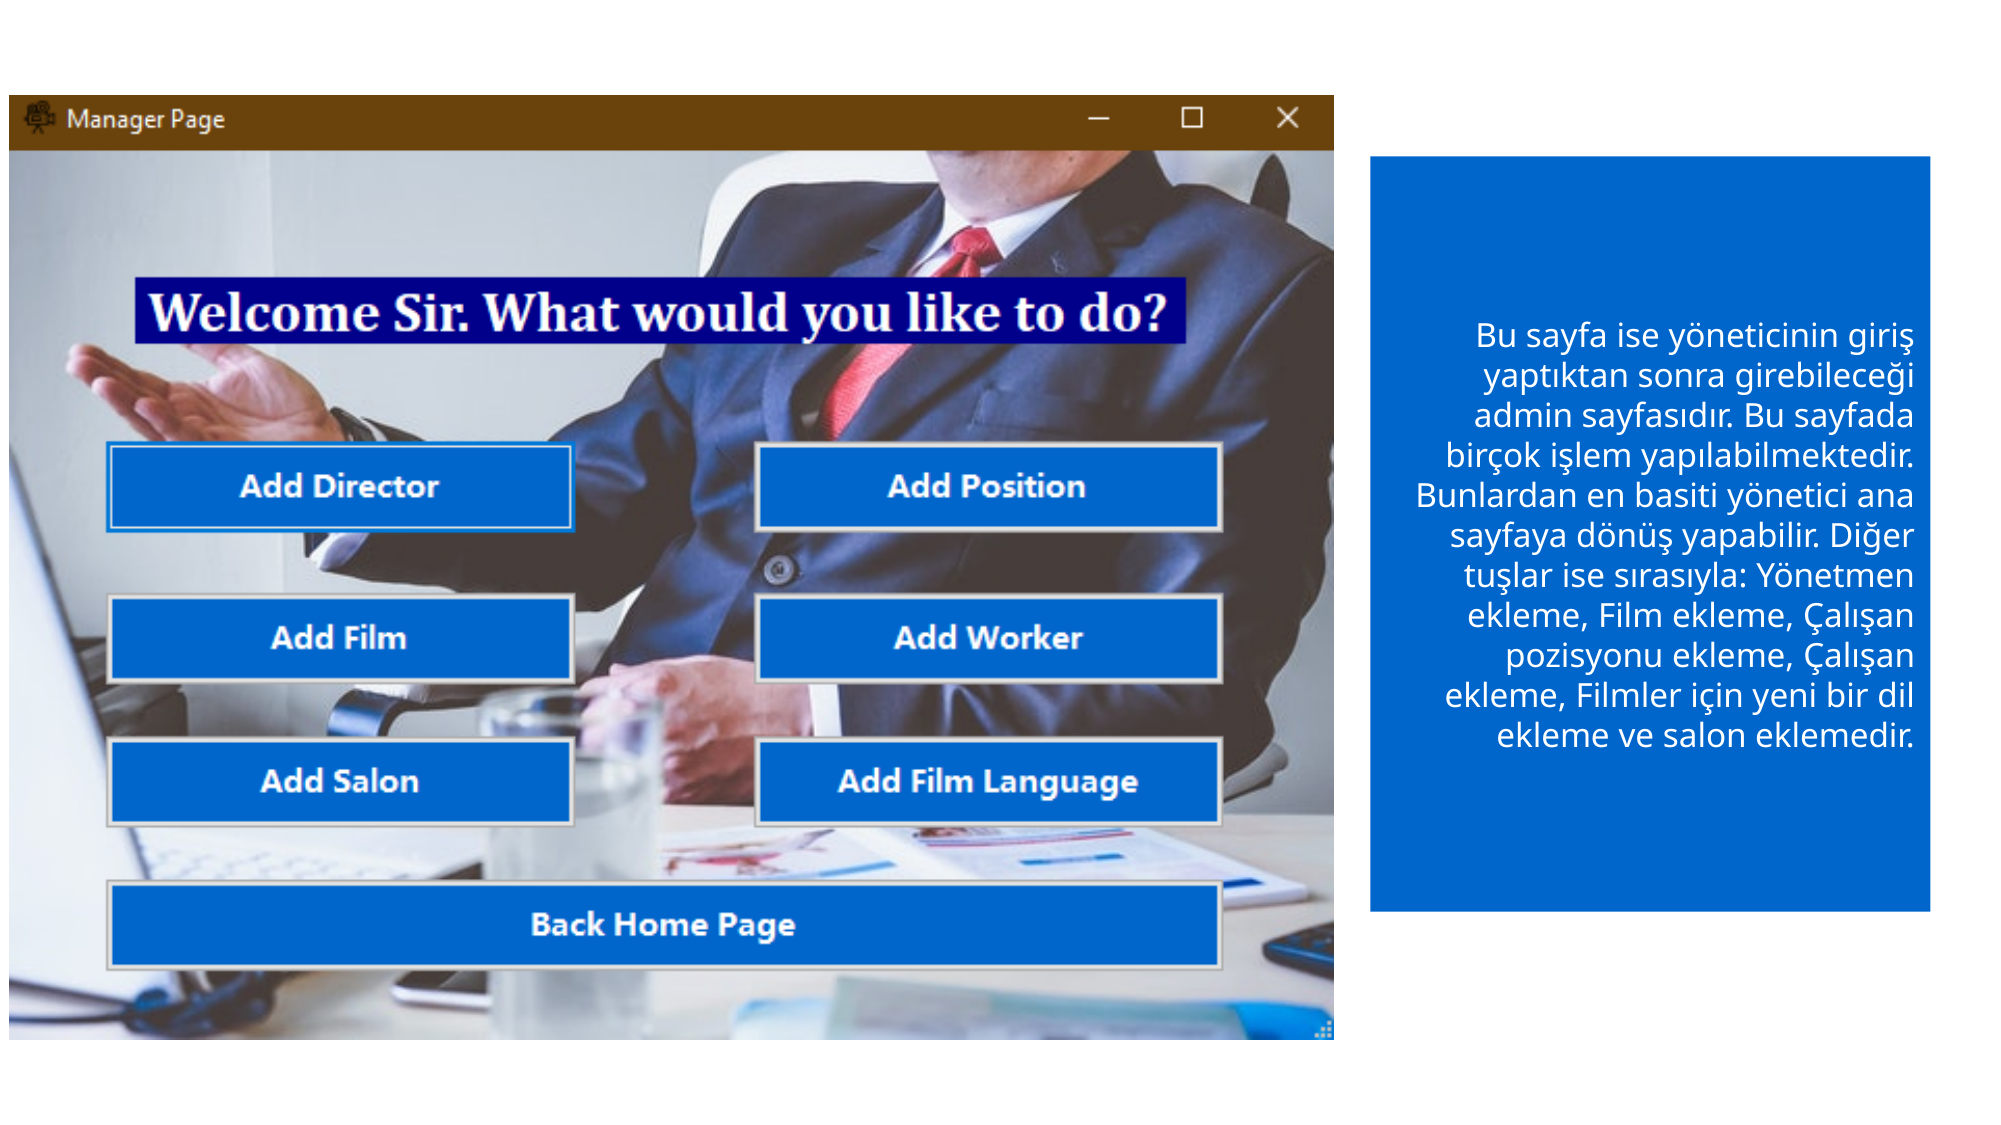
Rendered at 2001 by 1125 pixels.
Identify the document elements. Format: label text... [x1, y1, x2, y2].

text_box Bu sayfa ise yöneticinin giriş yaptıktan sonra girebileceği admin sayfasıdır. Bu sayfada birçok işlem yapılabilmektedir. Bunlardan en basiti yönetici ana sayfaya dönüş yapabilir. Diğer tuşlar ise sırasıyla: Yönetmen ekleme, Film ekleme, Çalışan pozisyonu ekleme, Çalışan ekleme, Filmler için yeni bir dil ekleme ve salon eklemedir. [1369, 155, 1931, 913]
picture [9, 95, 1334, 1040]
